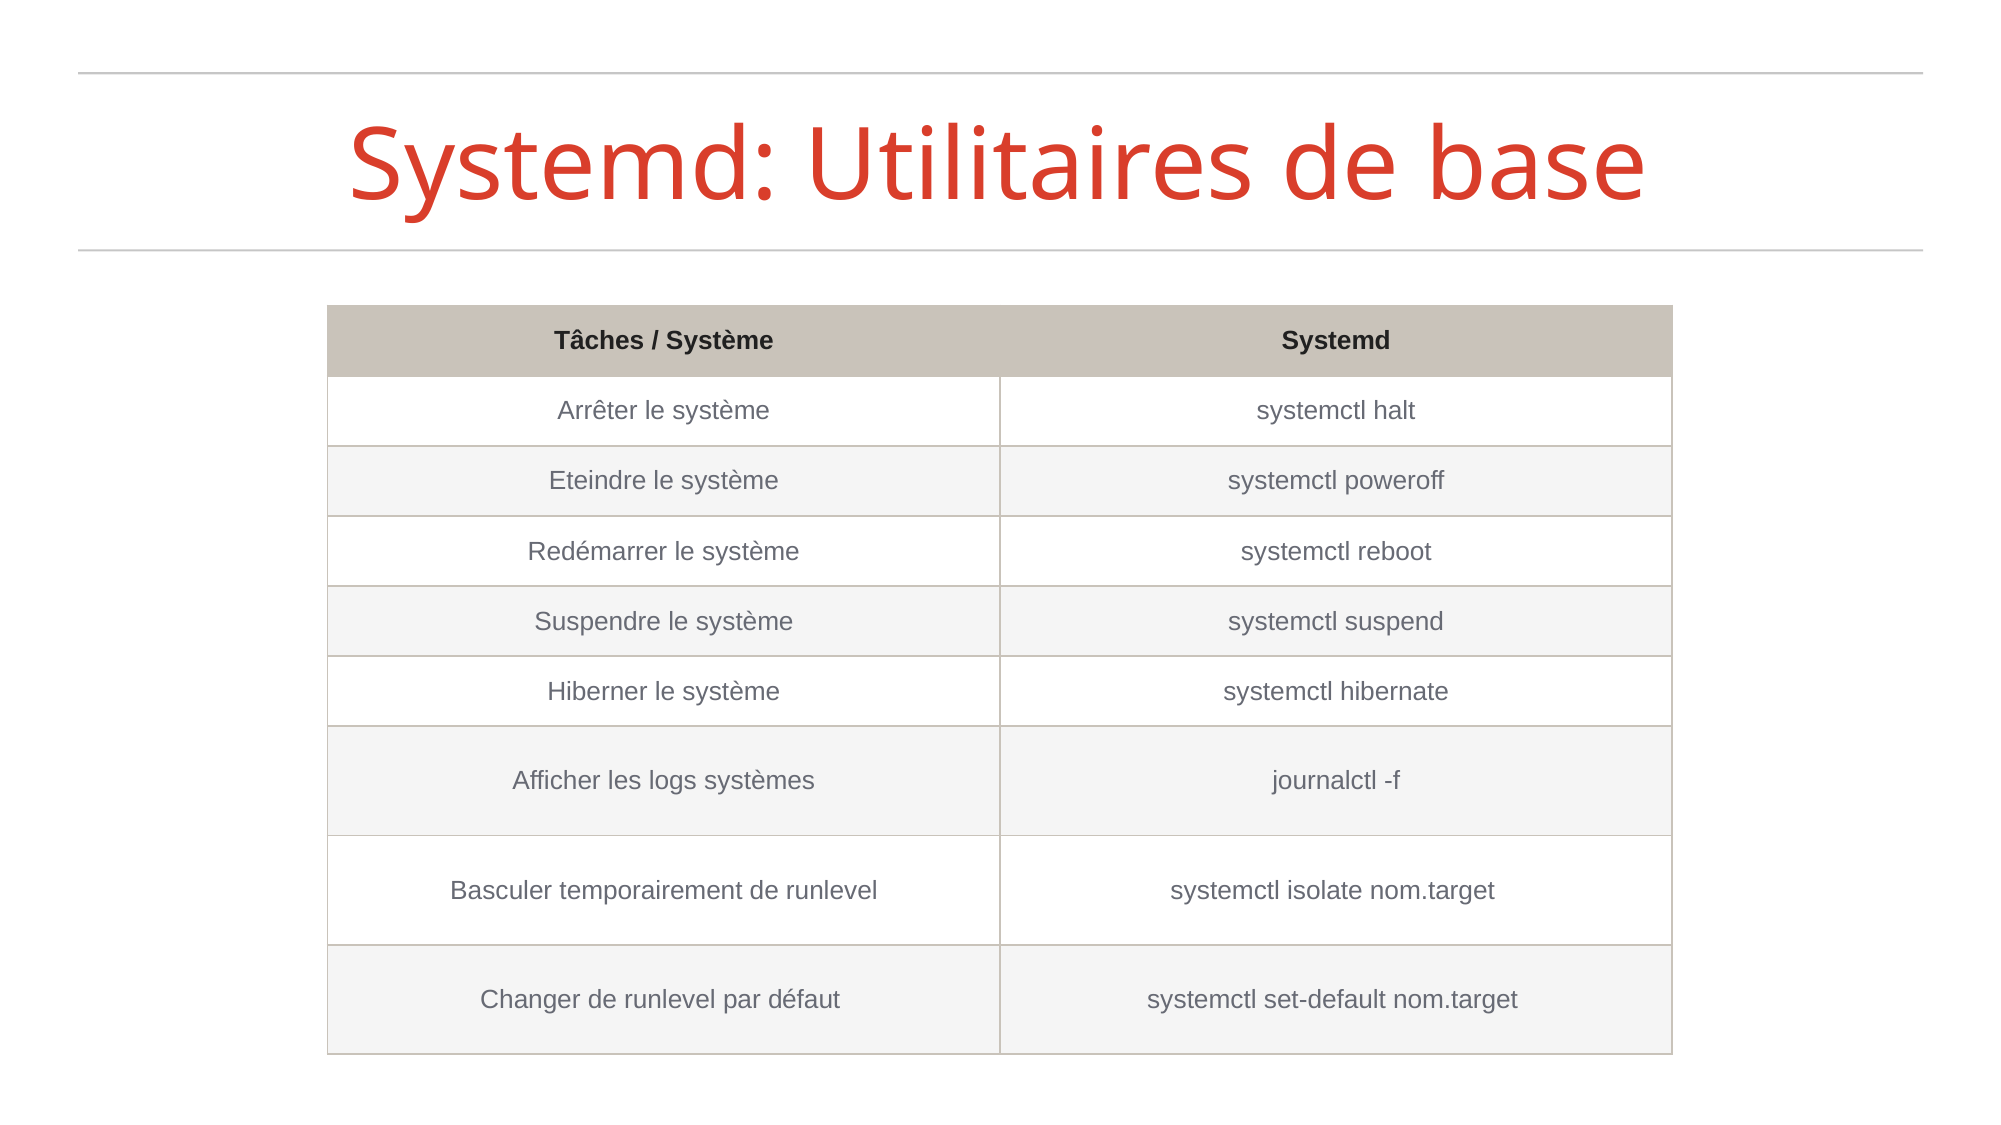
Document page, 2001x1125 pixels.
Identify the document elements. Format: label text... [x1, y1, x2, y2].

table_cell journalctl -f [1001, 727, 1671, 835]
table_cell Changer de runlevel par défaut [328, 946, 999, 1053]
table_cell Arrêter le système [328, 377, 999, 445]
table_cell Hiberner le système [328, 657, 999, 725]
table_cell Redémarrer le système [328, 517, 999, 585]
table_cell systemctl hibernate [1001, 657, 1671, 725]
table_header Tâches / Système [328, 306, 999, 375]
title Systemd: Utilitaires de base [78, 92, 1922, 233]
table_cell systemctl set-default nom.target [1001, 946, 1671, 1053]
table_cell systemctl reboot [1001, 517, 1671, 585]
table_header Systemd [1001, 306, 1671, 375]
table_cell systemctl suspend [1001, 587, 1671, 655]
table_cell systemctl isolate nom.target [1001, 836, 1671, 944]
table_cell systemctl halt [1001, 377, 1671, 445]
table_cell Eteindre le système [328, 447, 999, 515]
table_cell systemctl poweroff [1001, 447, 1671, 515]
table_cell Afficher les logs systèmes [328, 727, 999, 835]
table_cell Suspendre le système [328, 587, 999, 655]
table_cell Basculer temporairement de runlevel [328, 836, 999, 944]
